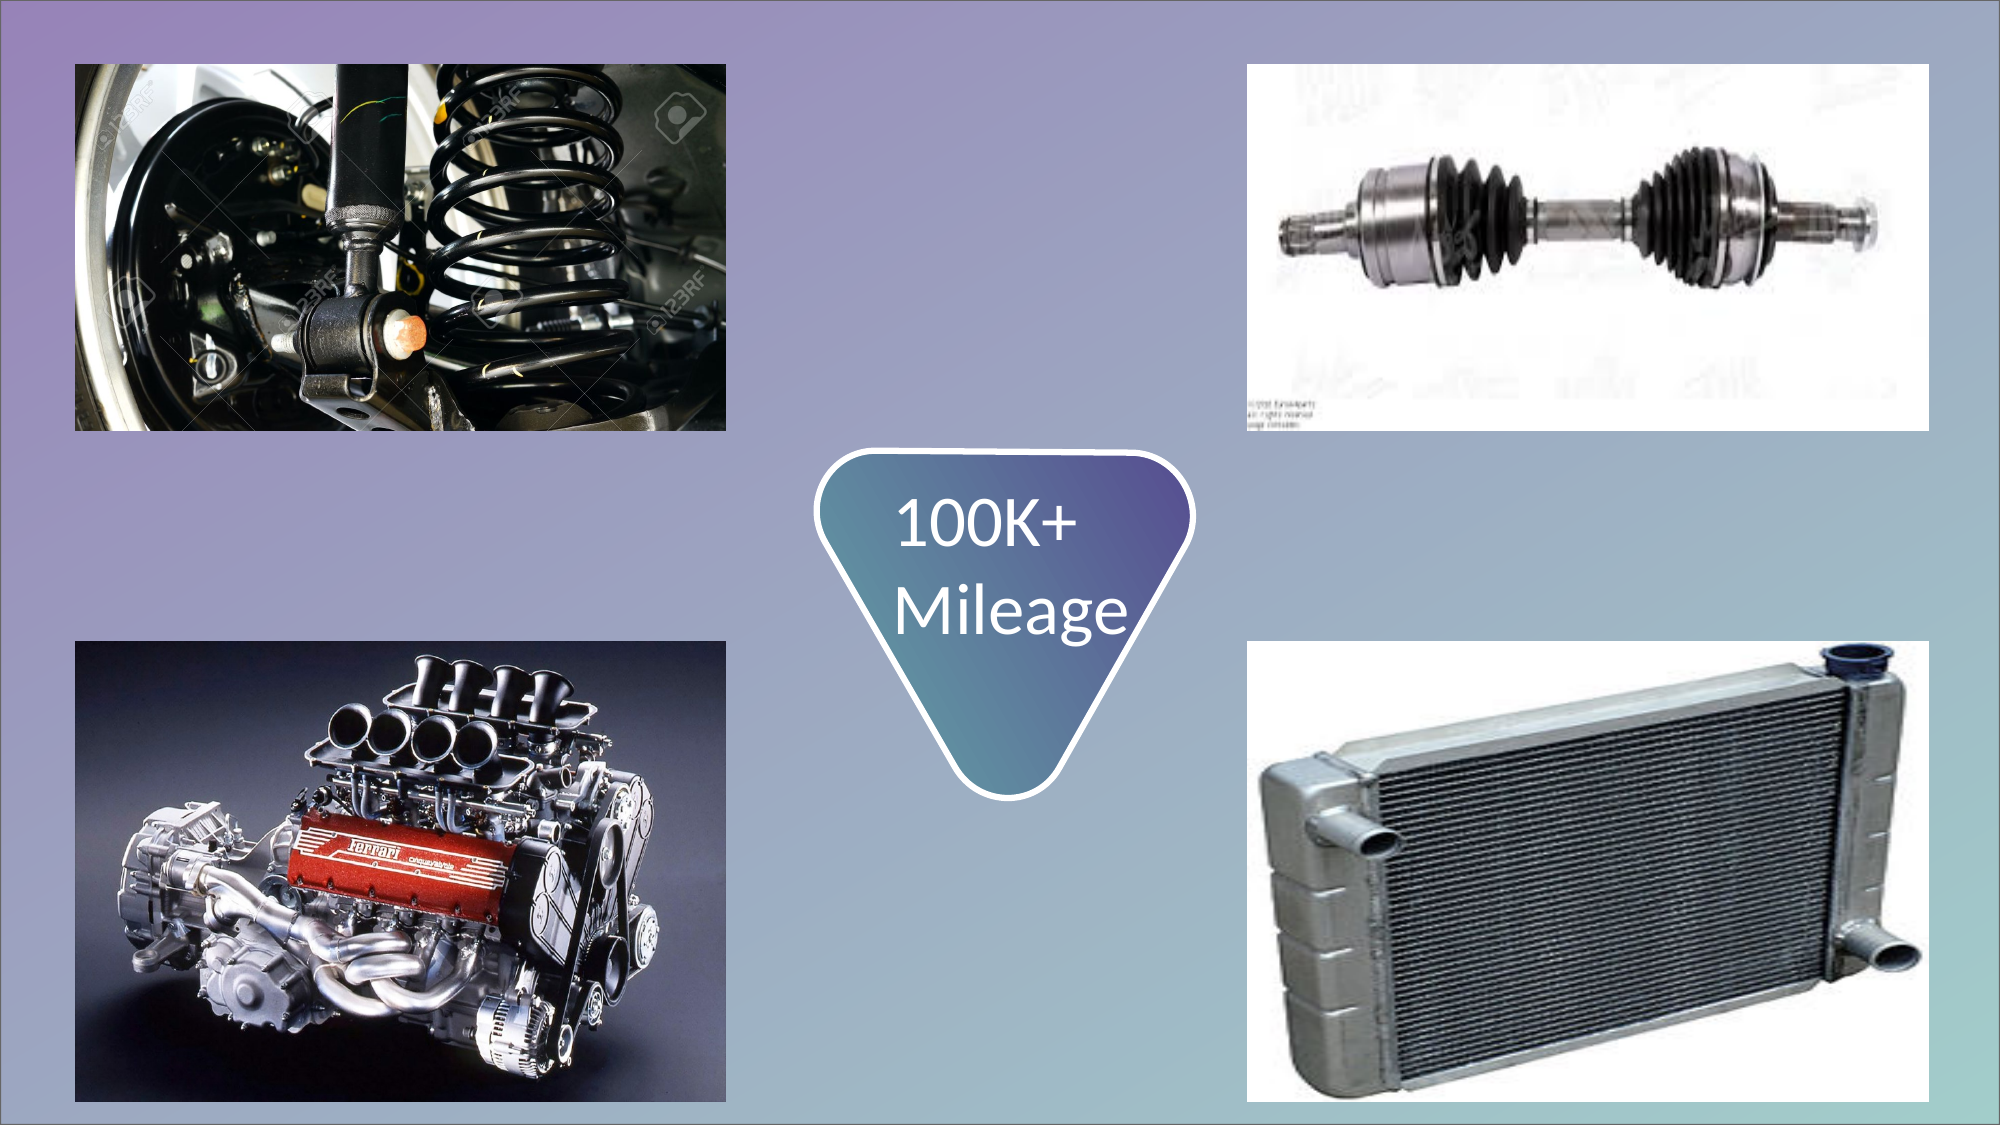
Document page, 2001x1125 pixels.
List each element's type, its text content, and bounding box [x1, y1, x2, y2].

text_box 100K+ Mileage [877, 466, 1155, 657]
picture [1247, 64, 1929, 431]
picture [75, 641, 726, 1102]
text_box [816, 450, 1193, 633]
picture [1247, 641, 1929, 1102]
text_box [891, 657, 1123, 799]
text_box [0, 0, 2000, 1125]
picture [75, 64, 726, 431]
